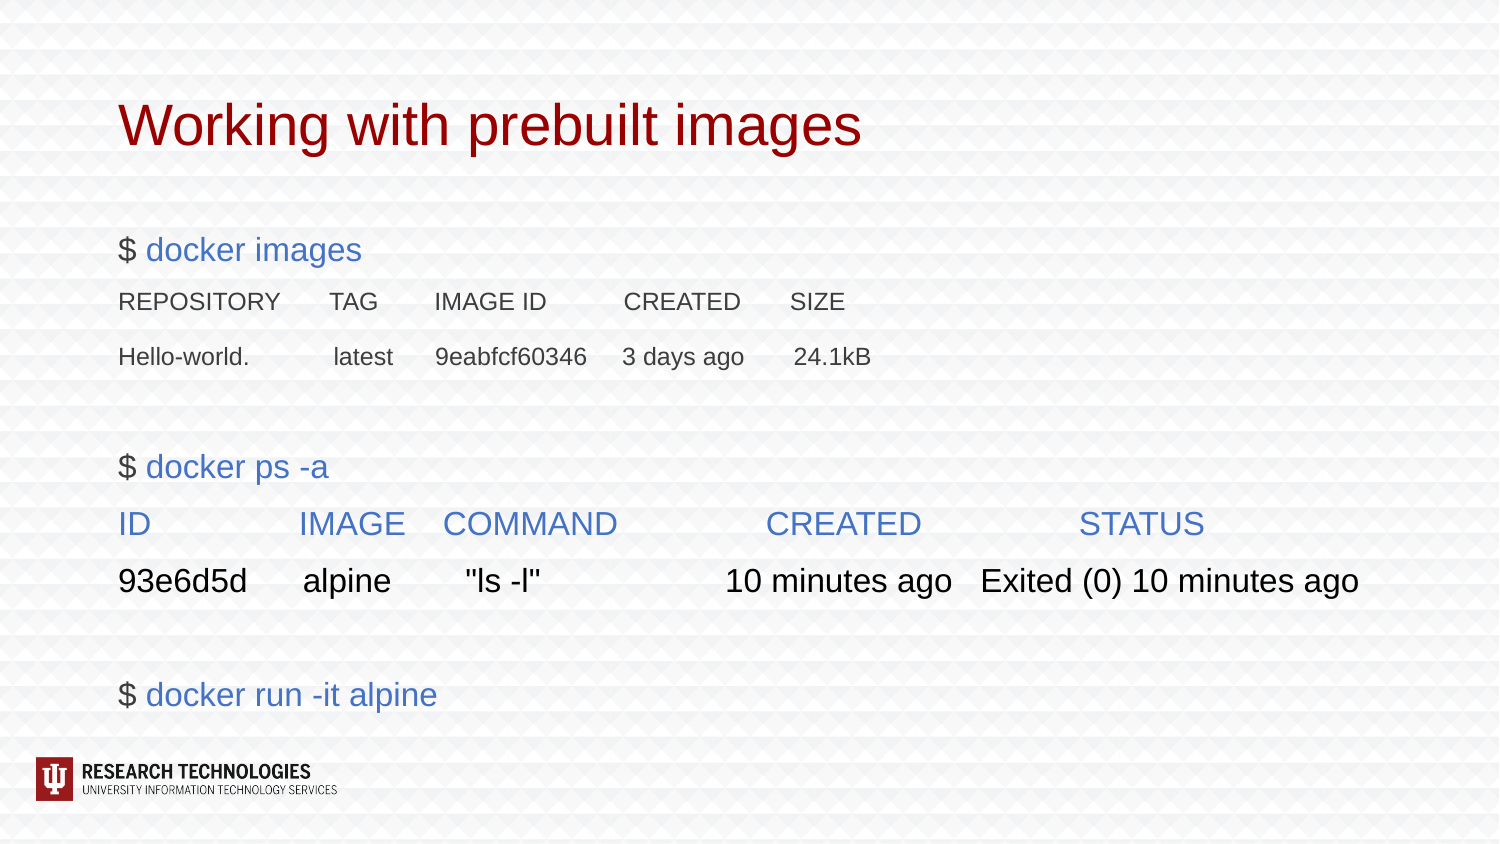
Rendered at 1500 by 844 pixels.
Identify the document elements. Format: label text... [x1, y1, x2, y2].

picture [0, 0, 1499, 844]
title Working with prebuilt images [103, 45, 1397, 208]
list $ docker images REPOSITORY TAG IMAGE ID CREATED SIZE Hello-world. latest 9eabfcf60346 3 days ago 24.1kB $ docker ps -a ID IMAGE COMMAND CREATED STATUS 93e6d5d alpine "ls -l" 10 minutes ago Exited (0) 10 minutes ago $ docker run -it alpine [103, 224, 1421, 736]
